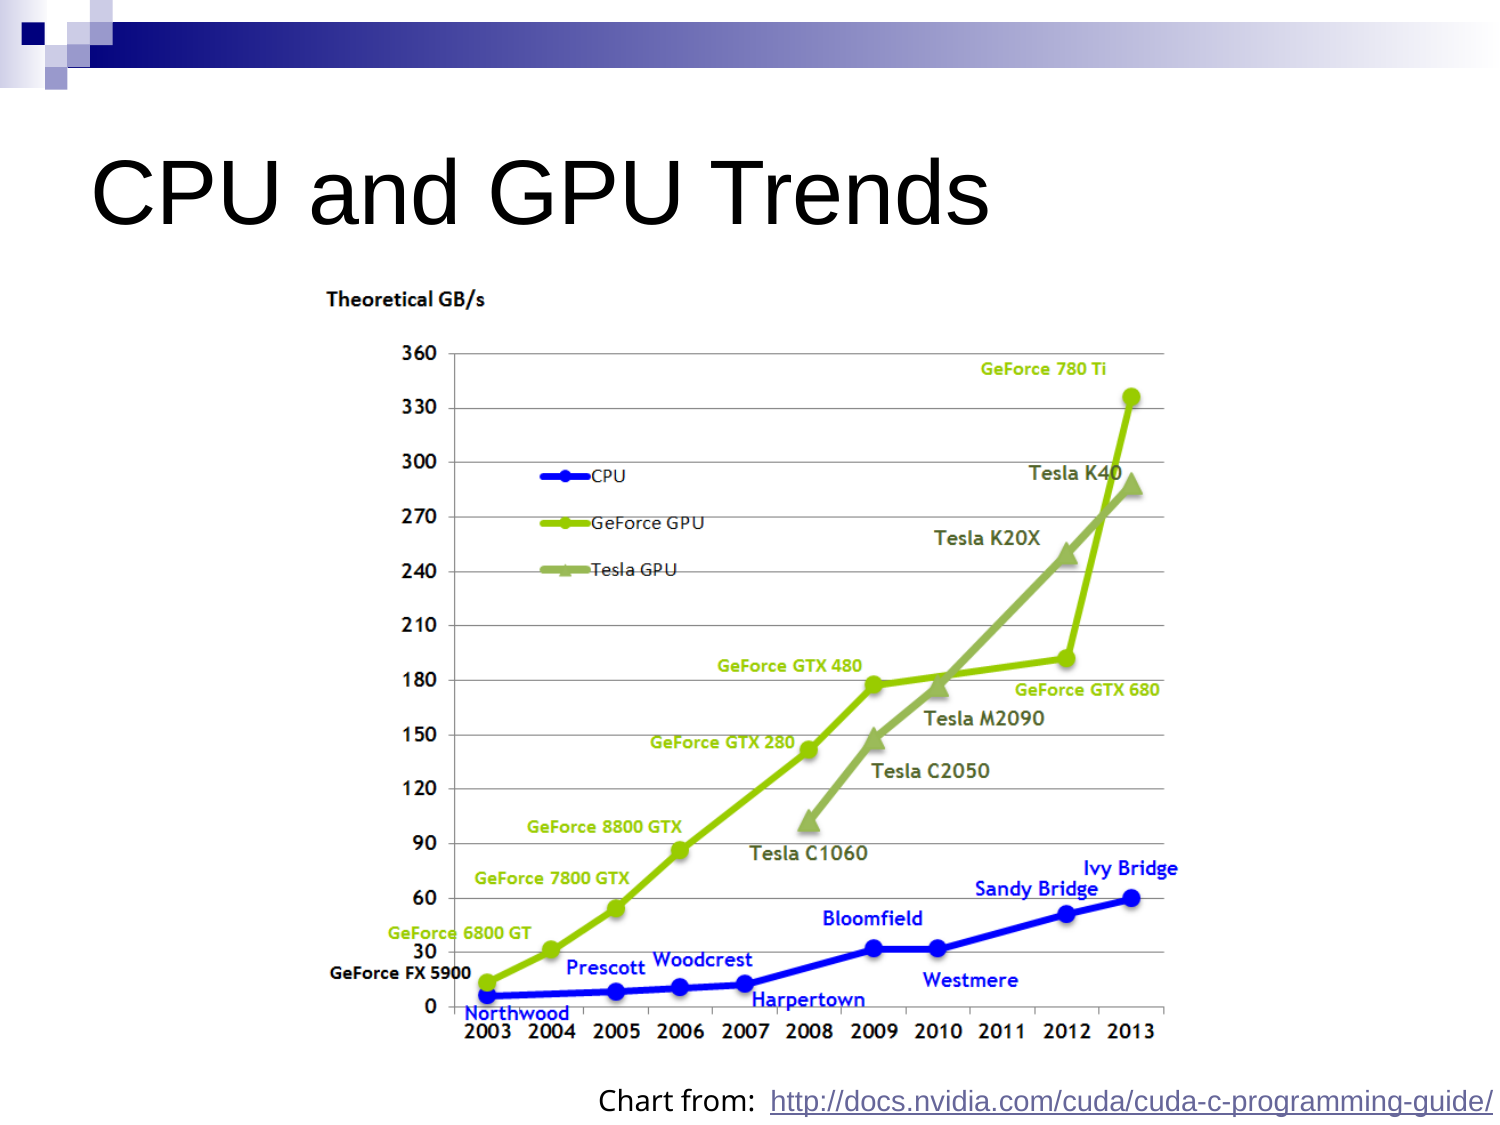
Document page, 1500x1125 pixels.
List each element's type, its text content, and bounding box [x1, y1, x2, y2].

text_box Chart from: http://docs.nvidia.com/cuda/cuda-c-programming-guide/ [458, 1074, 1500, 1125]
title CPU and GPU Trends [75, 75, 1425, 300]
picture [314, 287, 1186, 1043]
